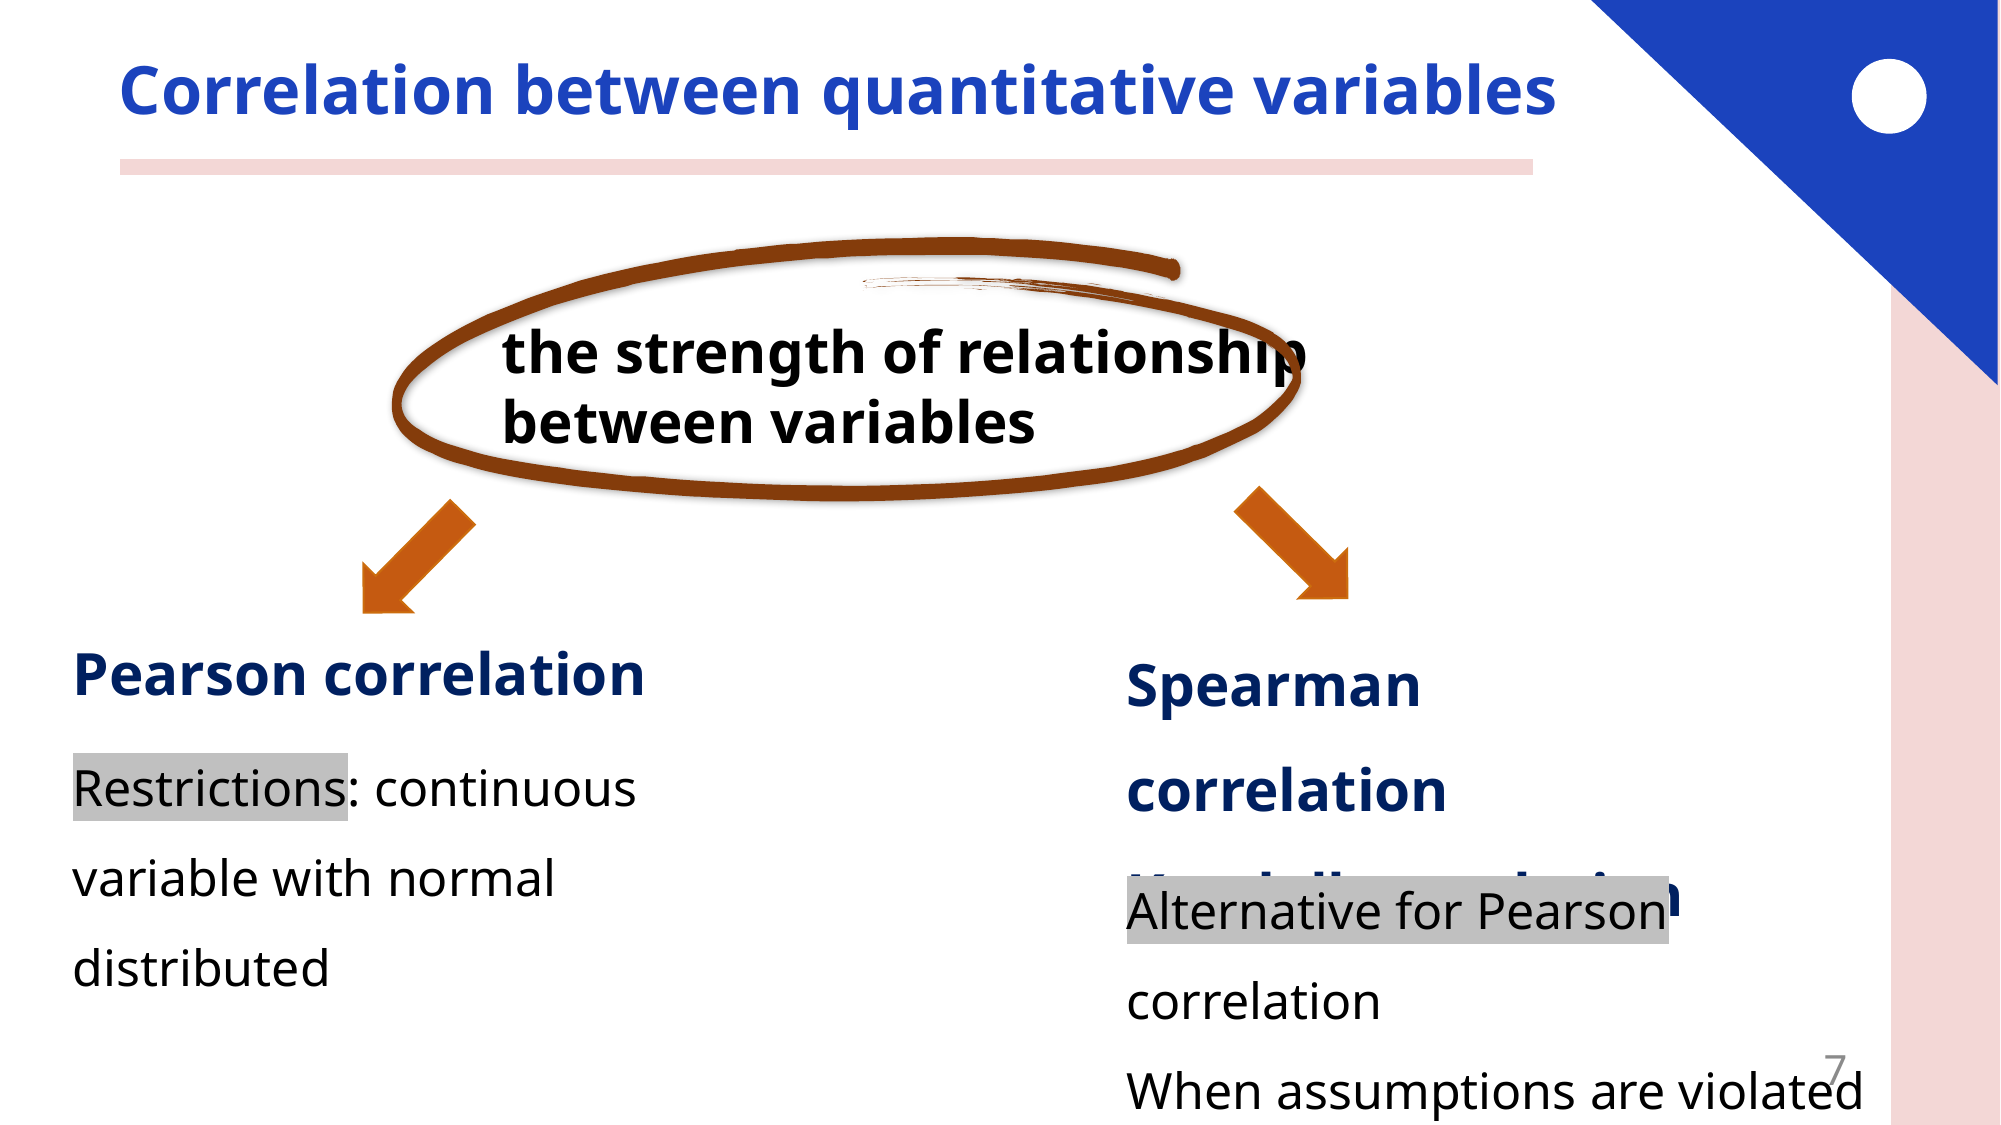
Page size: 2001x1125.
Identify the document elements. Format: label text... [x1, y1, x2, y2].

text_box Pearson correlation [57, 595, 694, 715]
text_box the strength of relationship between variables [487, 307, 1287, 463]
text_box the strength of relationship between variables [1216, 307, 1376, 463]
text_box Alternative for Pearson correlation When assumptions are violated [1111, 842, 1896, 1125]
text_box [391, 237, 1301, 502]
text_box [362, 498, 477, 614]
text_box Spearman correlation Kendall correlation [1111, 606, 1748, 842]
text_box Restrictions: continuous variable with normal distributed [57, 718, 842, 1004]
title Correlation between quantitative variables [103, 32, 1829, 154]
text_box [1233, 485, 1349, 600]
